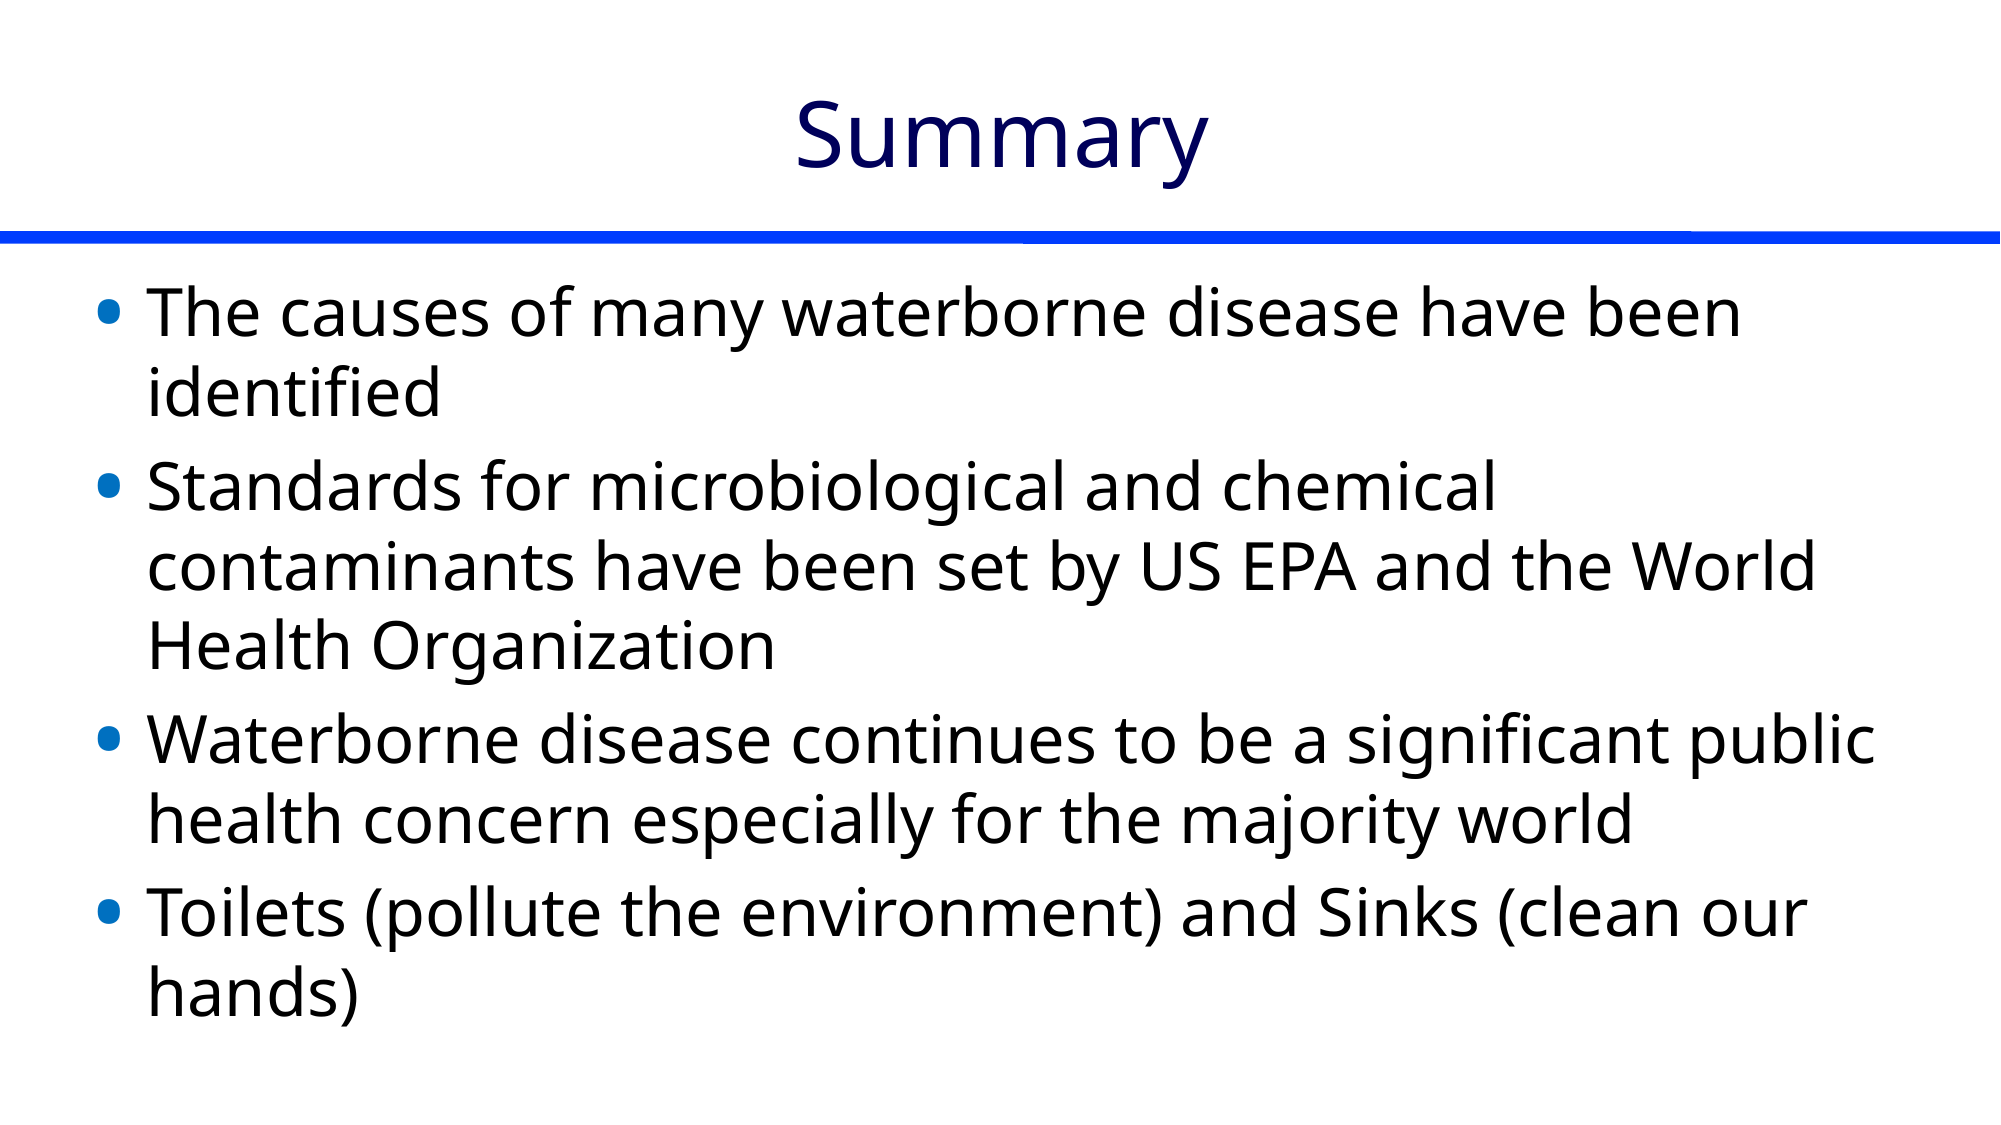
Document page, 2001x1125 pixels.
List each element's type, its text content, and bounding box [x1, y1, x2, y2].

title Summary [75, 37, 1930, 225]
list The causes of many waterborne disease have been identified Standards for microbiological and chemical contaminants have been set by US EPA and the World Health Organization Waterborne disease continues to be a significant public health concern especially for the majority world Toilets (pollute the environment) and Sinks (clean our hands) [74, 262, 1930, 1006]
